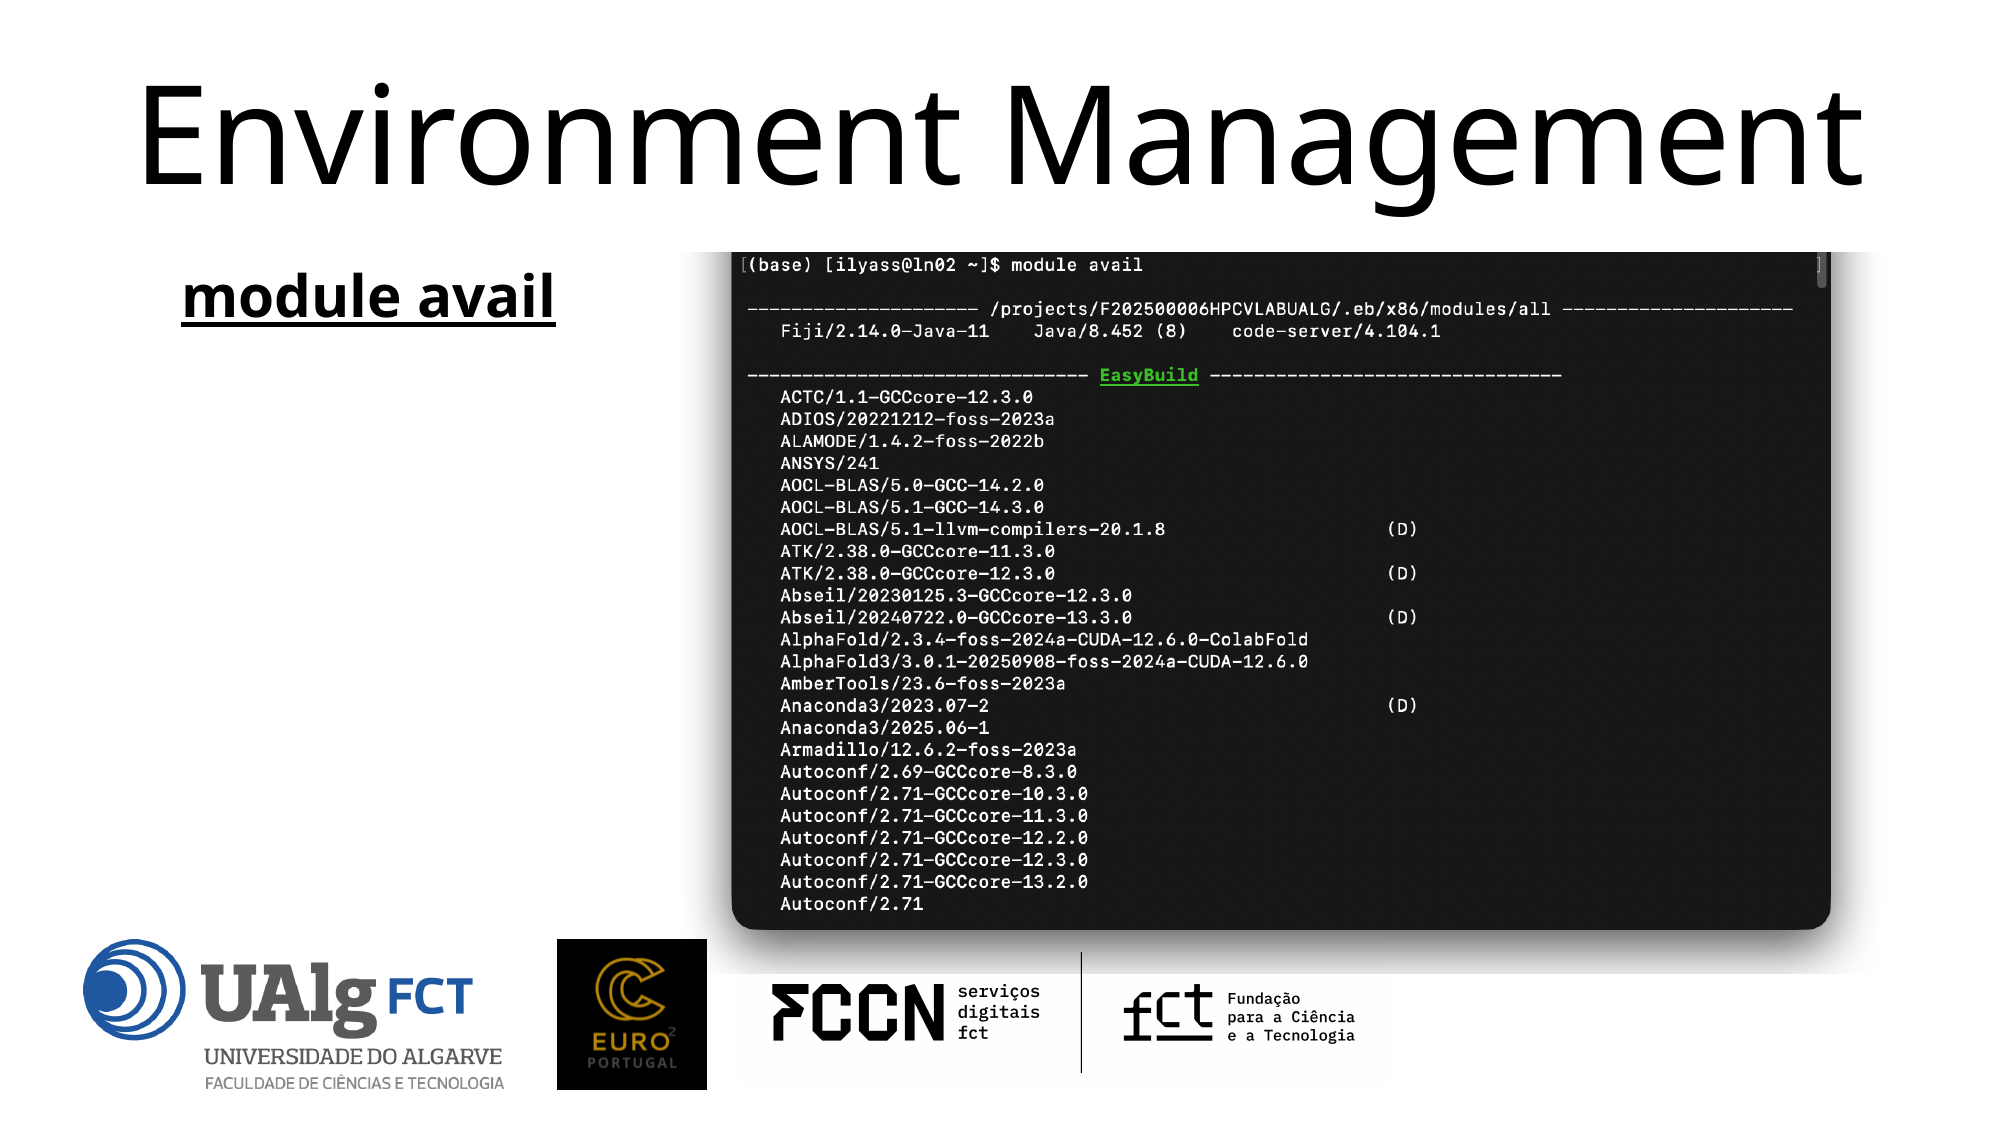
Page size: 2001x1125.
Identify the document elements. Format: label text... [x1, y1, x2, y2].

text_box module avail [166, 252, 618, 337]
picture [557, 251, 1895, 1090]
picture [83, 939, 504, 1089]
text_box Environment Management [104, 27, 1895, 252]
